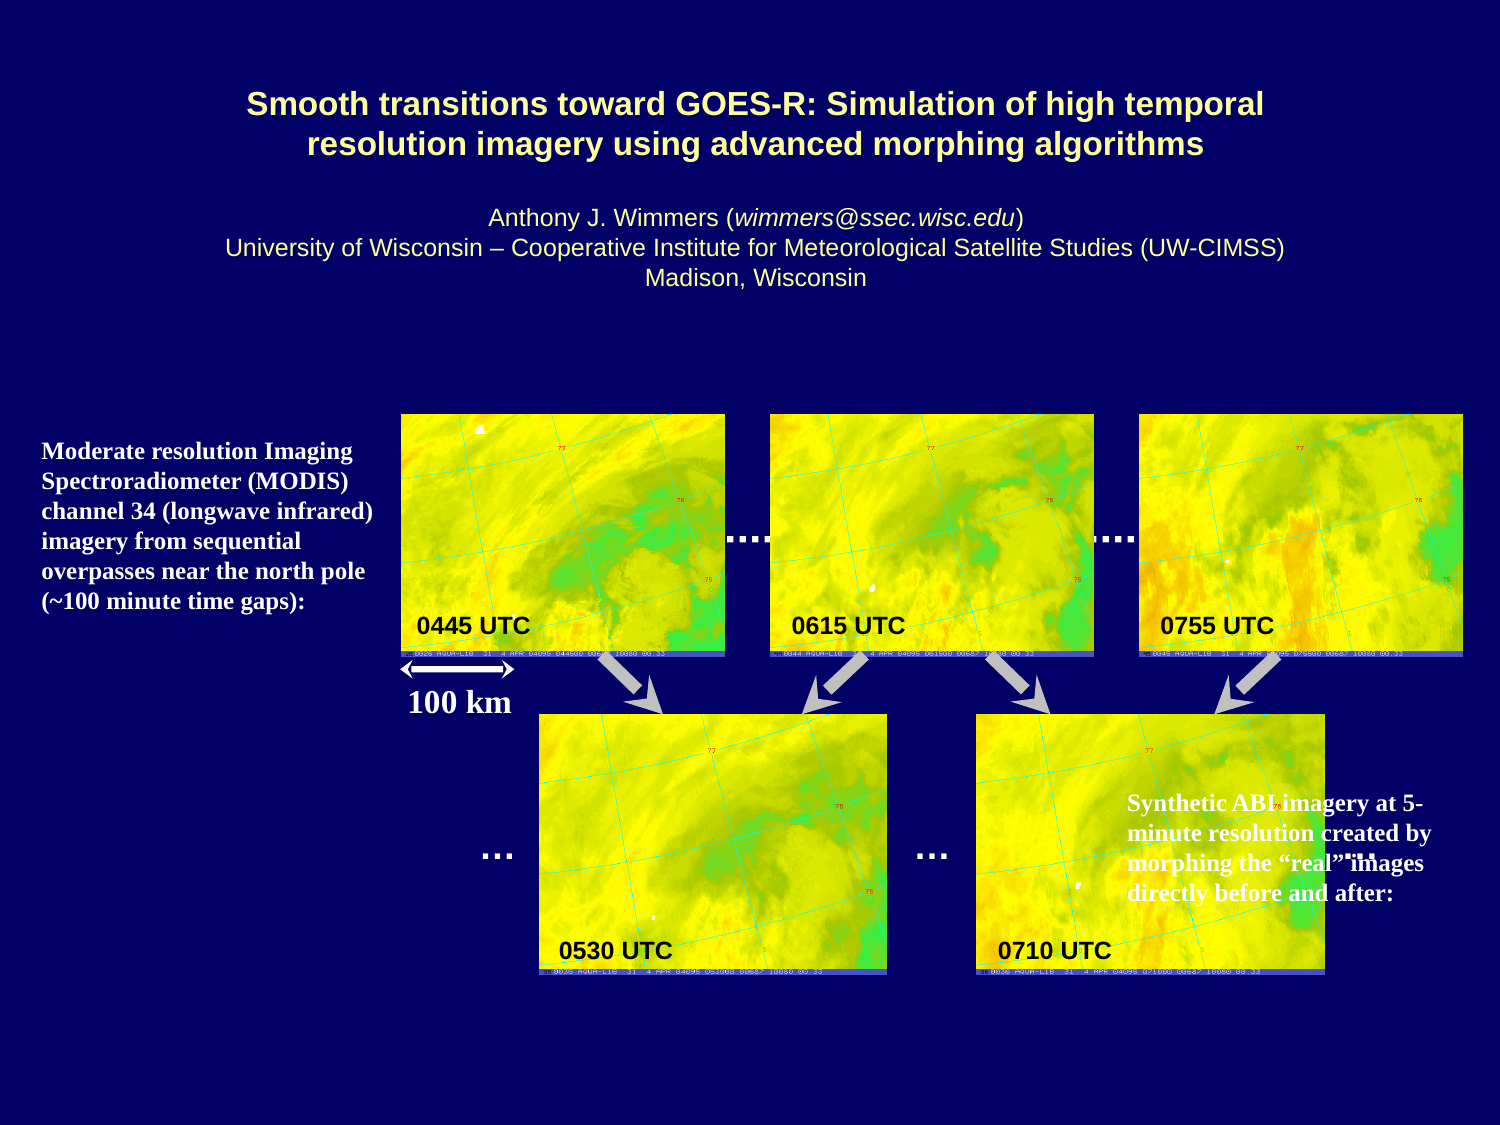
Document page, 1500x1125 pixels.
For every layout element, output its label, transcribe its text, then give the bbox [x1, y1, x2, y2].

text_box [802, 701, 816, 713]
text_box … [898, 814, 974, 874]
text_box [1037, 701, 1051, 713]
picture [769, 413, 1095, 658]
text_box 100 km [392, 673, 528, 728]
text_box [649, 701, 663, 713]
text_box [1214, 701, 1228, 713]
text_box … [464, 814, 538, 874]
text_box Moderate resolution Imaging Spectroradiometer (MODIS) channel 34 (longwave infrared) imagery from sequential overpasses near the north pole (~100 minute time gaps): [26, 427, 401, 622]
text_box [400, 663, 507, 673]
text_box Smooth transitions toward GOES-R: Simulation of high temporal resolution imagery using advanced morphing algorithms Anthony J. Wimmers (wimmers@ssec.wisc.edu) University of Wisconsin – Cooperative Institute for Meteorological Satellite Studies (UW-CIMSS) Madison, Wisconsin [174, 74, 1338, 300]
picture [976, 713, 1325, 976]
picture [538, 713, 888, 976]
text_box [506, 663, 515, 673]
text_box Synthetic ABI imagery at 5-minute resolution created by morphing the “real” images directly before and after: [1325, 779, 1500, 914]
picture [401, 413, 726, 658]
picture [1138, 413, 1463, 658]
